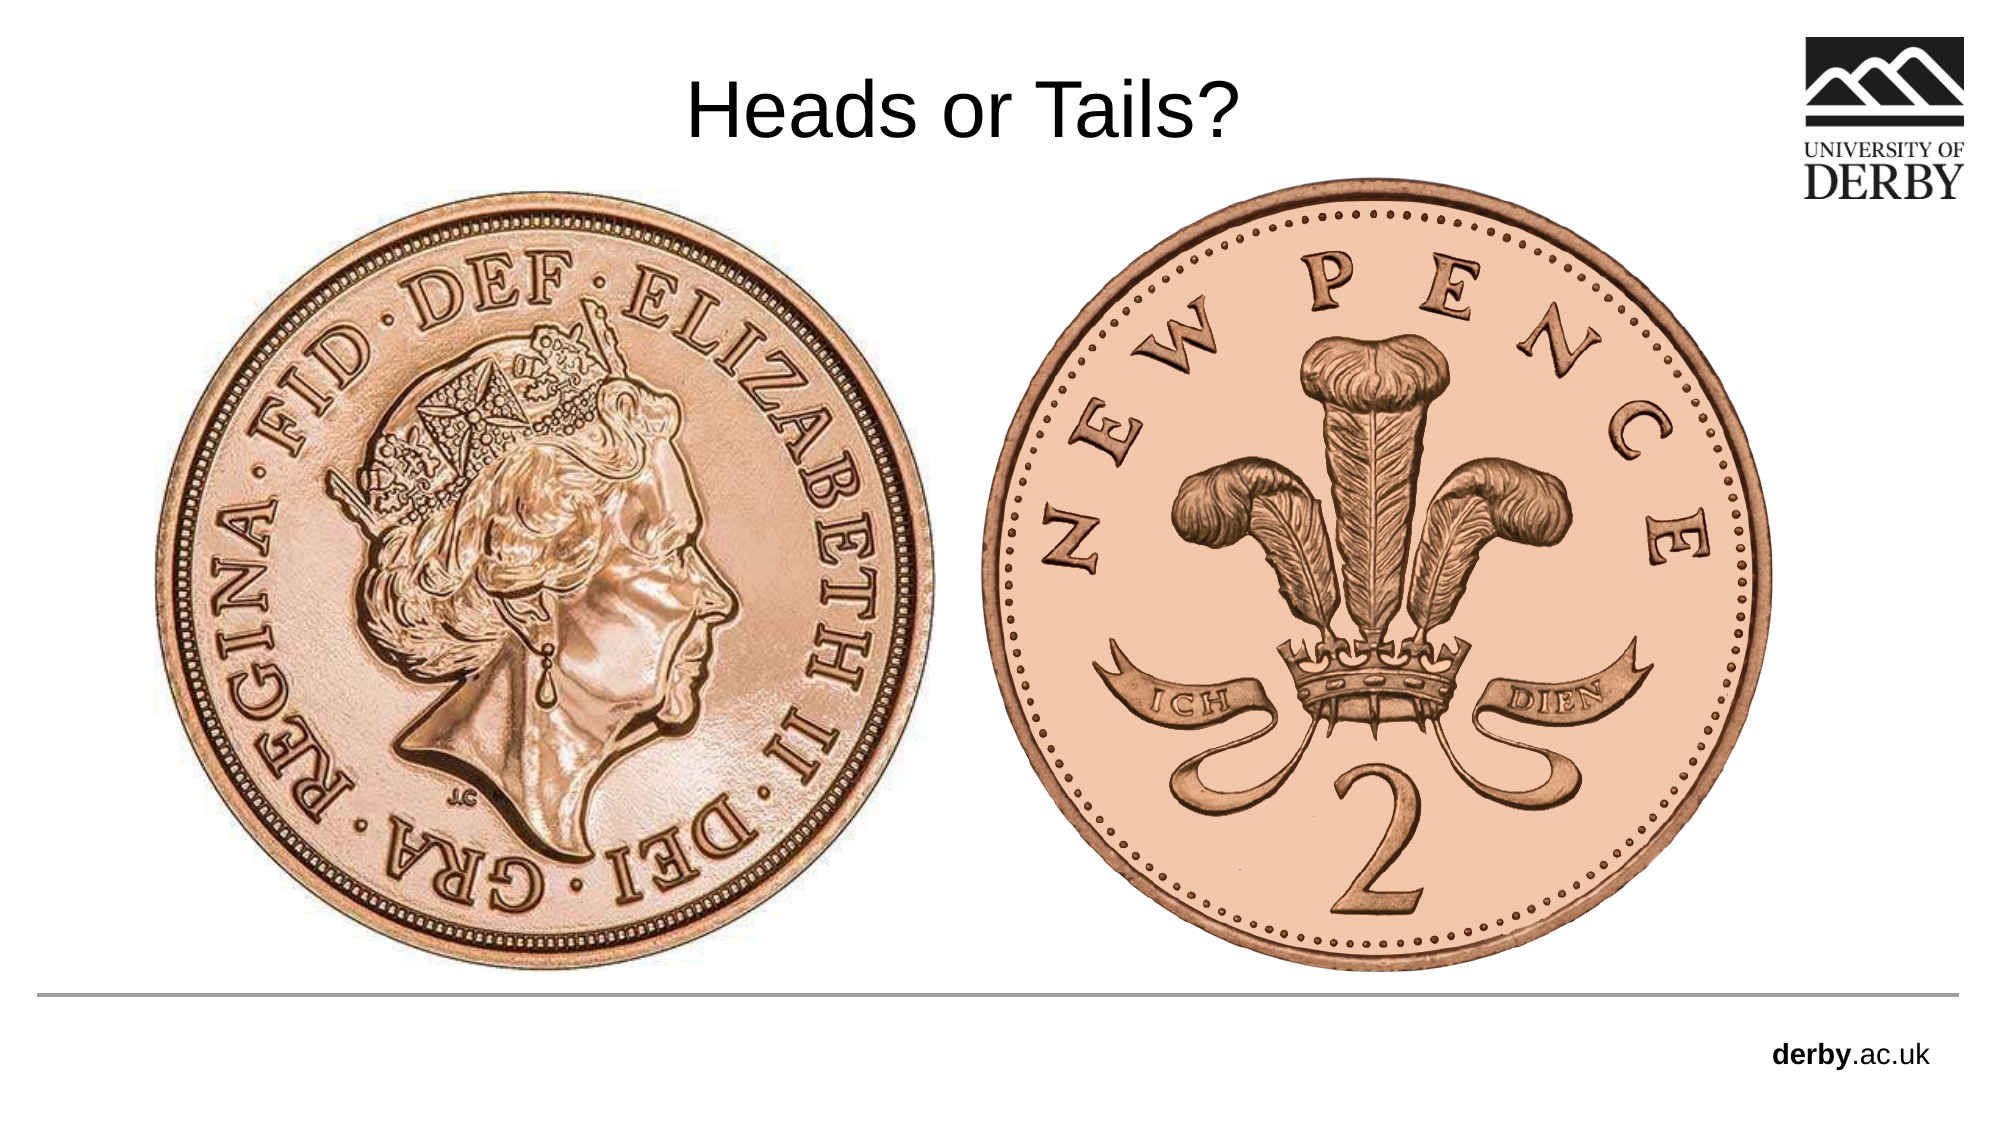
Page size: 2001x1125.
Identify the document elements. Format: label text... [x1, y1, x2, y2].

picture [1804, 37, 1964, 199]
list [154, 190, 936, 972]
title Heads or Tails? [137, 59, 1791, 163]
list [980, 177, 1773, 972]
